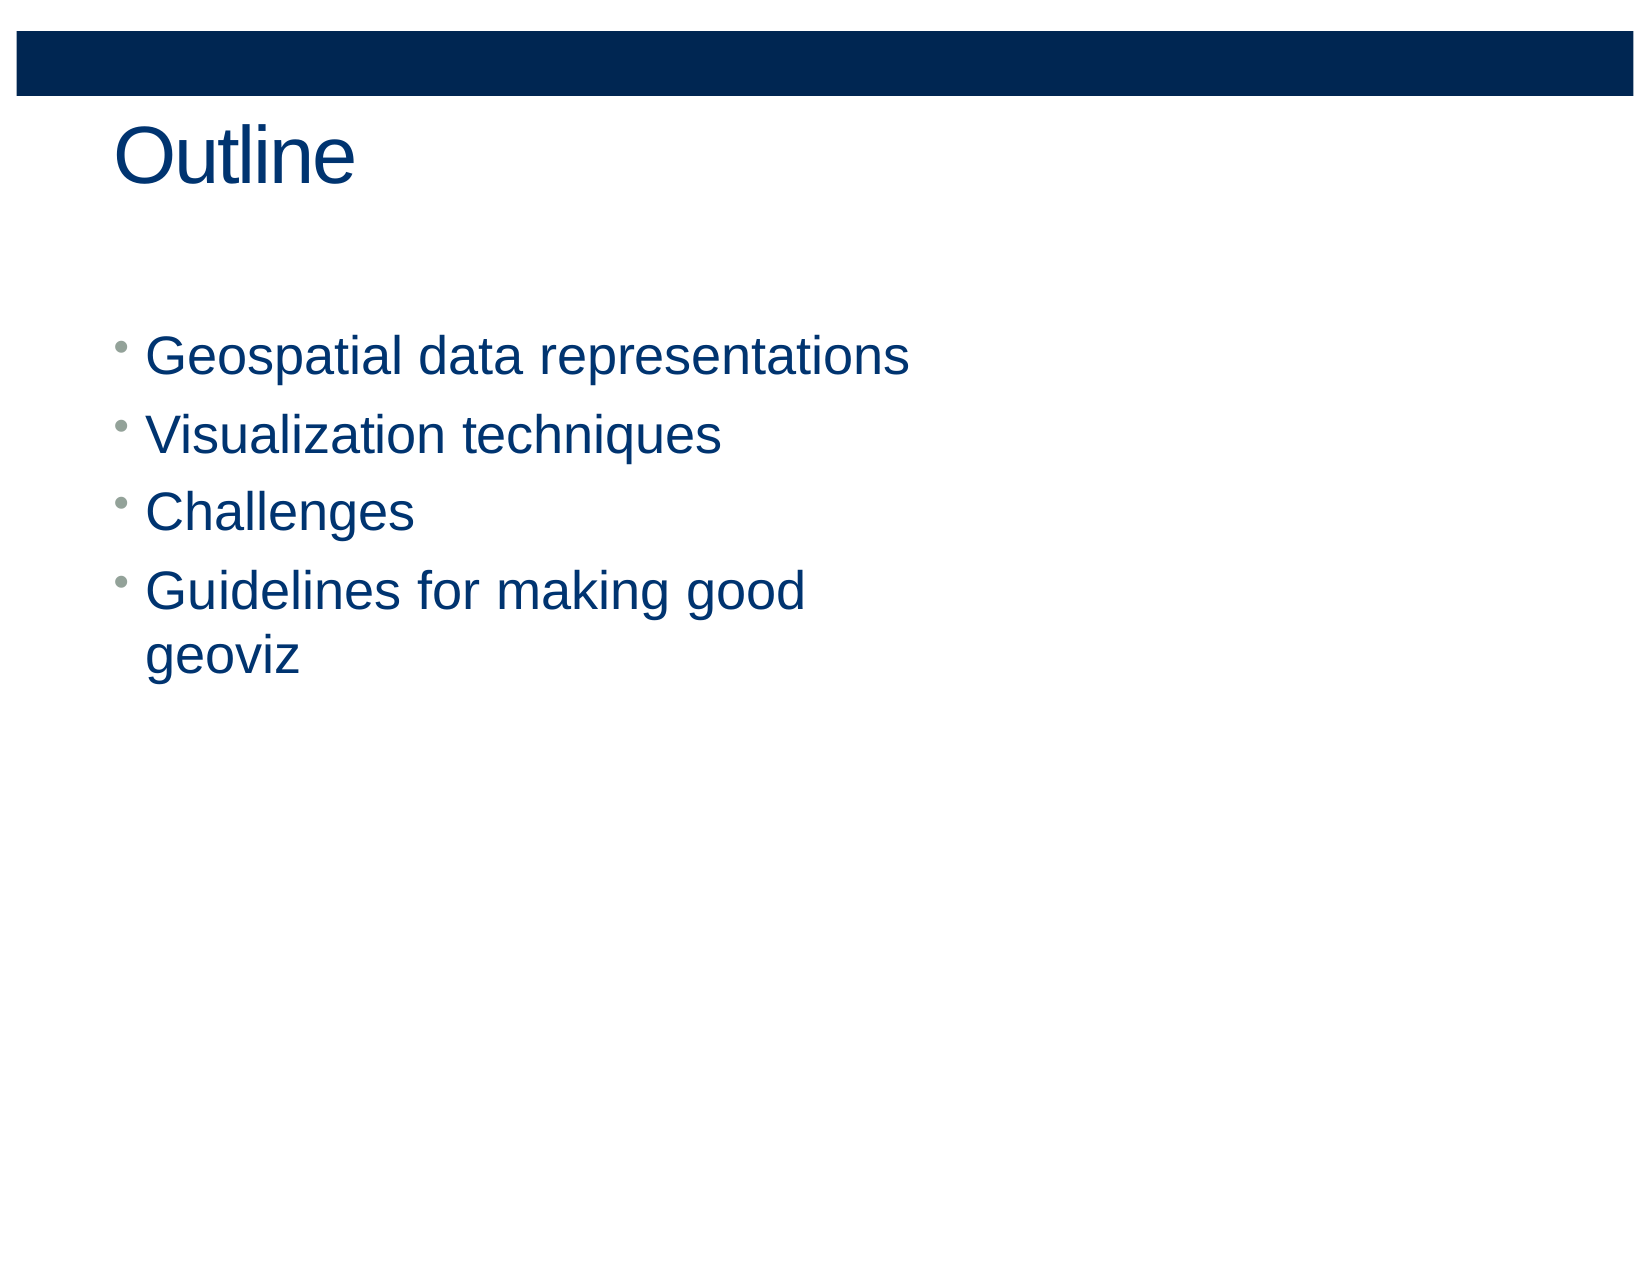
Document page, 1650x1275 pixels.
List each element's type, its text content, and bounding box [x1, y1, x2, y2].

title Outline [111, 100, 1462, 316]
text_box Geospatial data representations Visualization techniques Challenges Guidelines for making good geoviz [111, 304, 976, 685]
